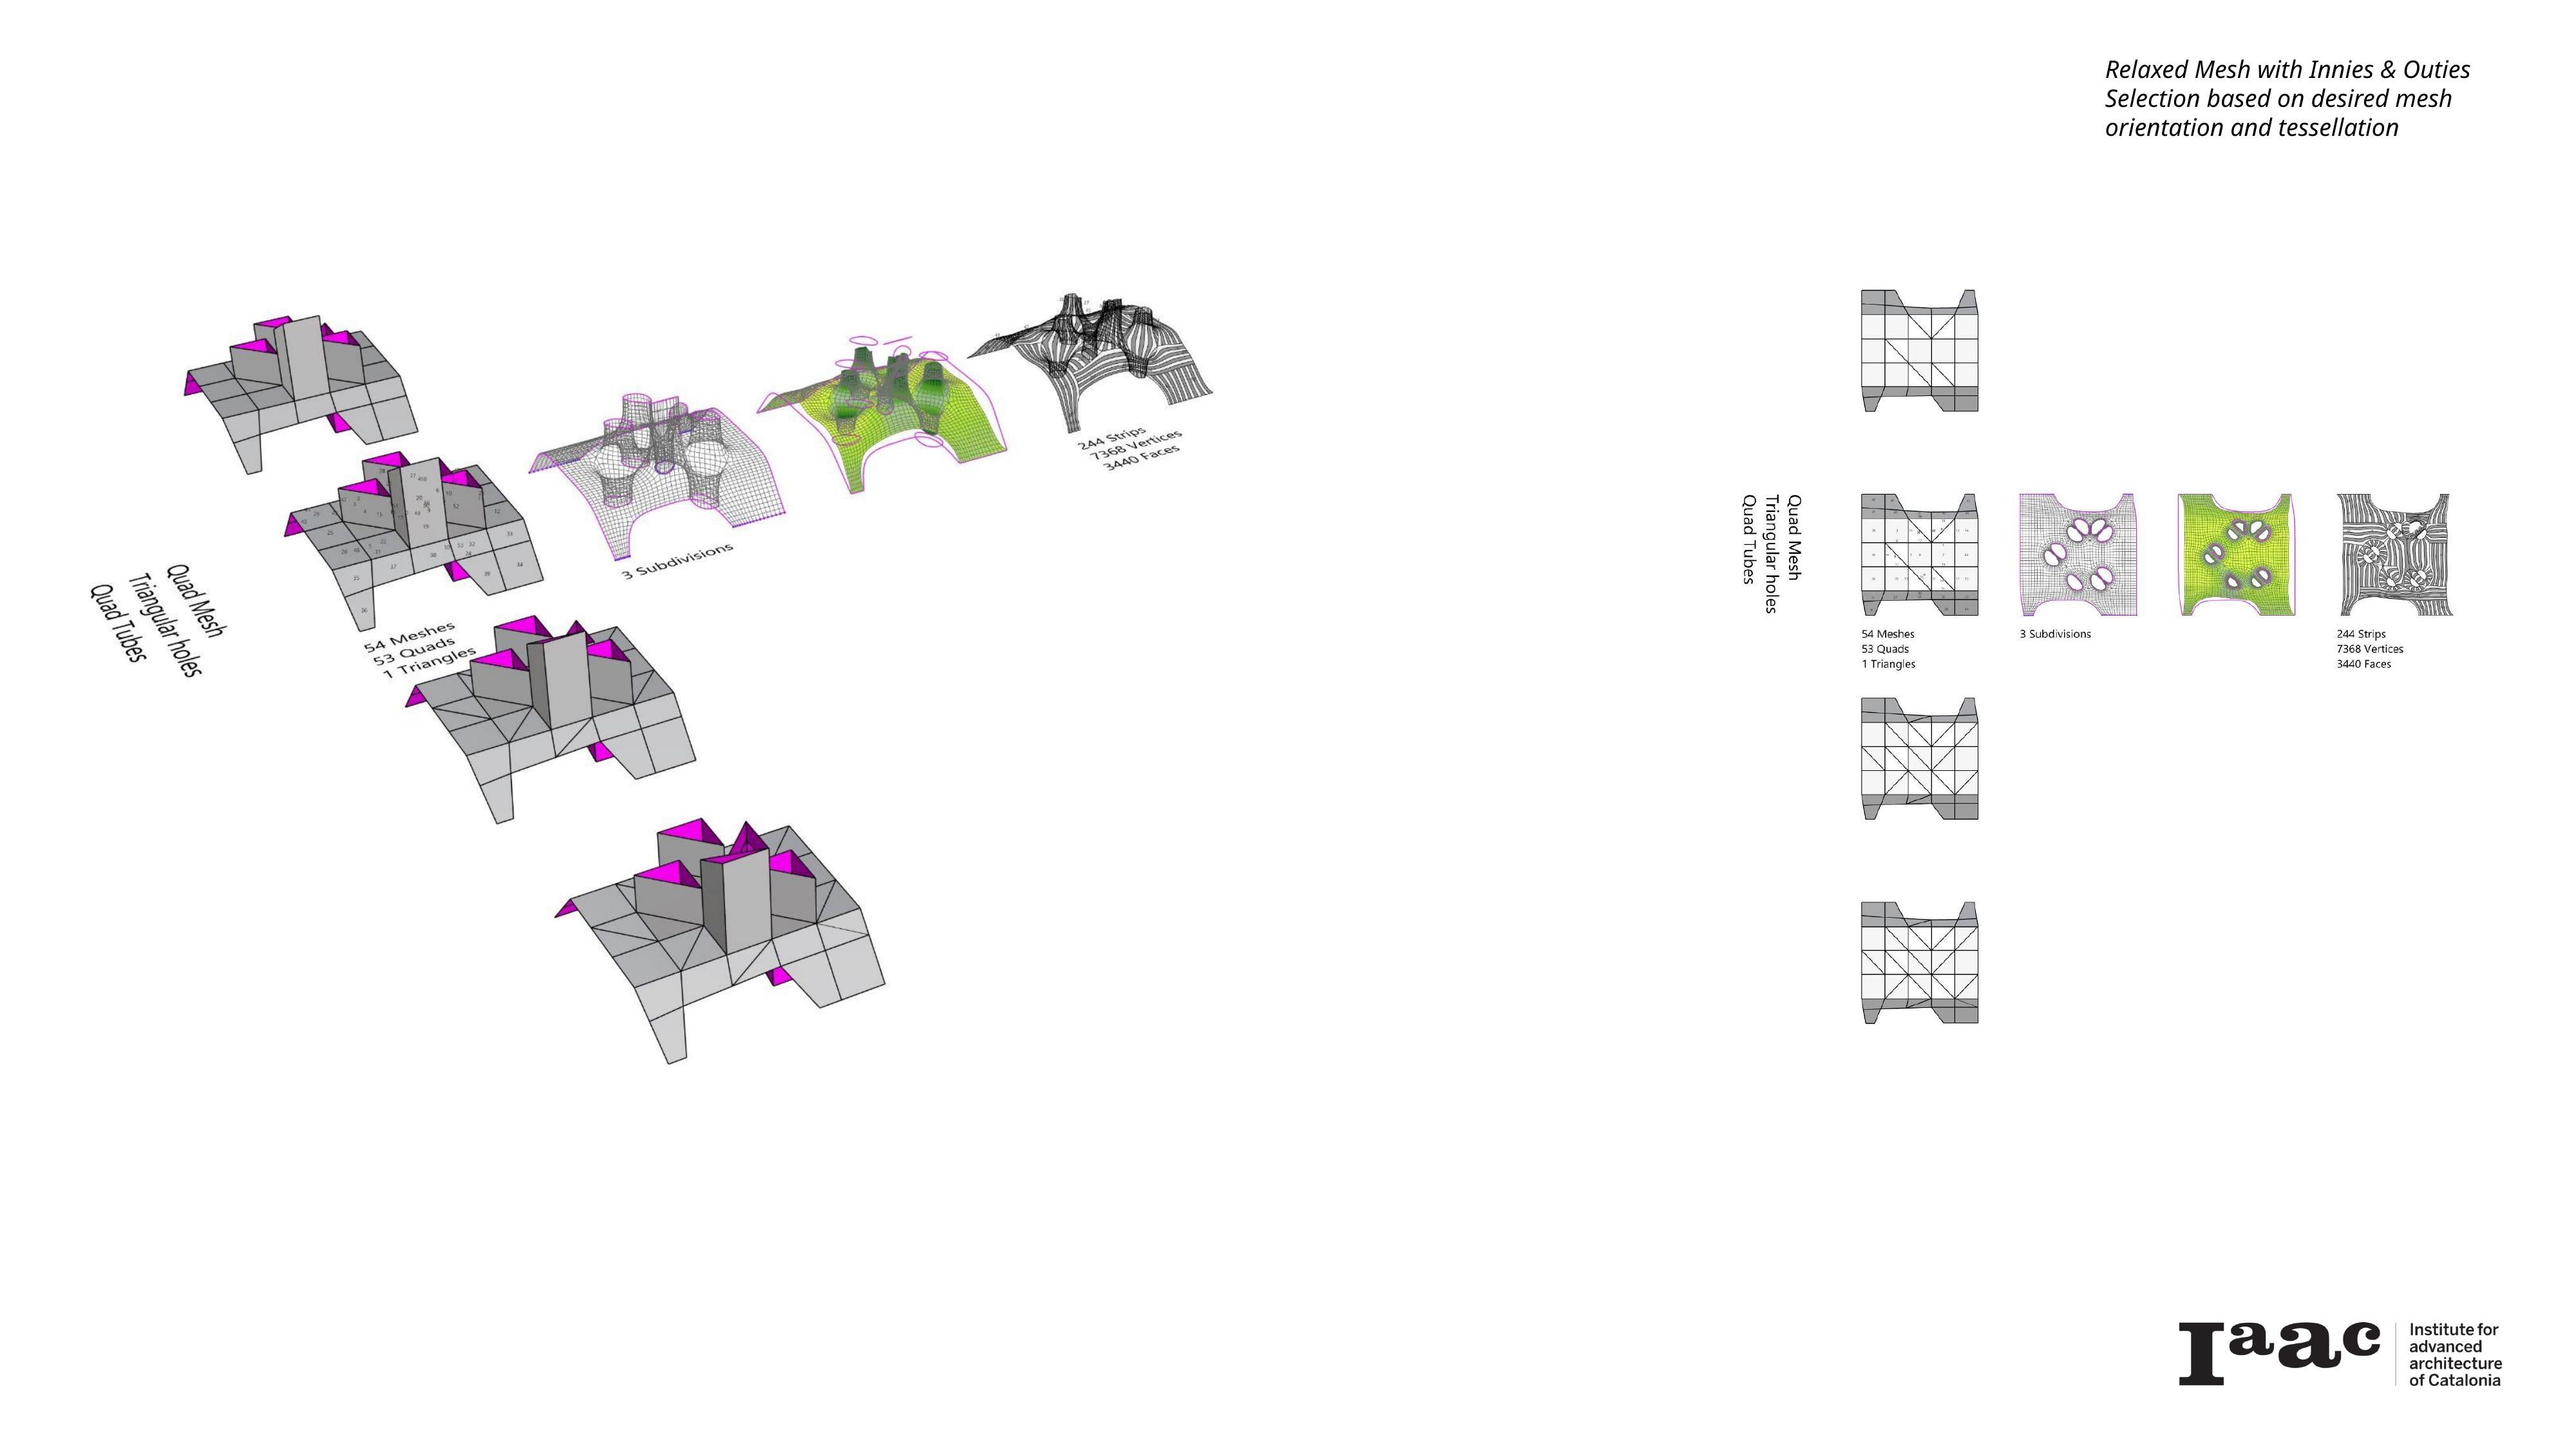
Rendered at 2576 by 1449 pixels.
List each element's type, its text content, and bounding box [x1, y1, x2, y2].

picture [2179, 1322, 2502, 1386]
picture [64, 143, 1692, 1364]
picture [1704, 210, 2480, 1089]
text_box Relaxed Mesh with Innies & Outies Selection based on desired mesh orientation and tessellation [2095, 44, 2512, 151]
